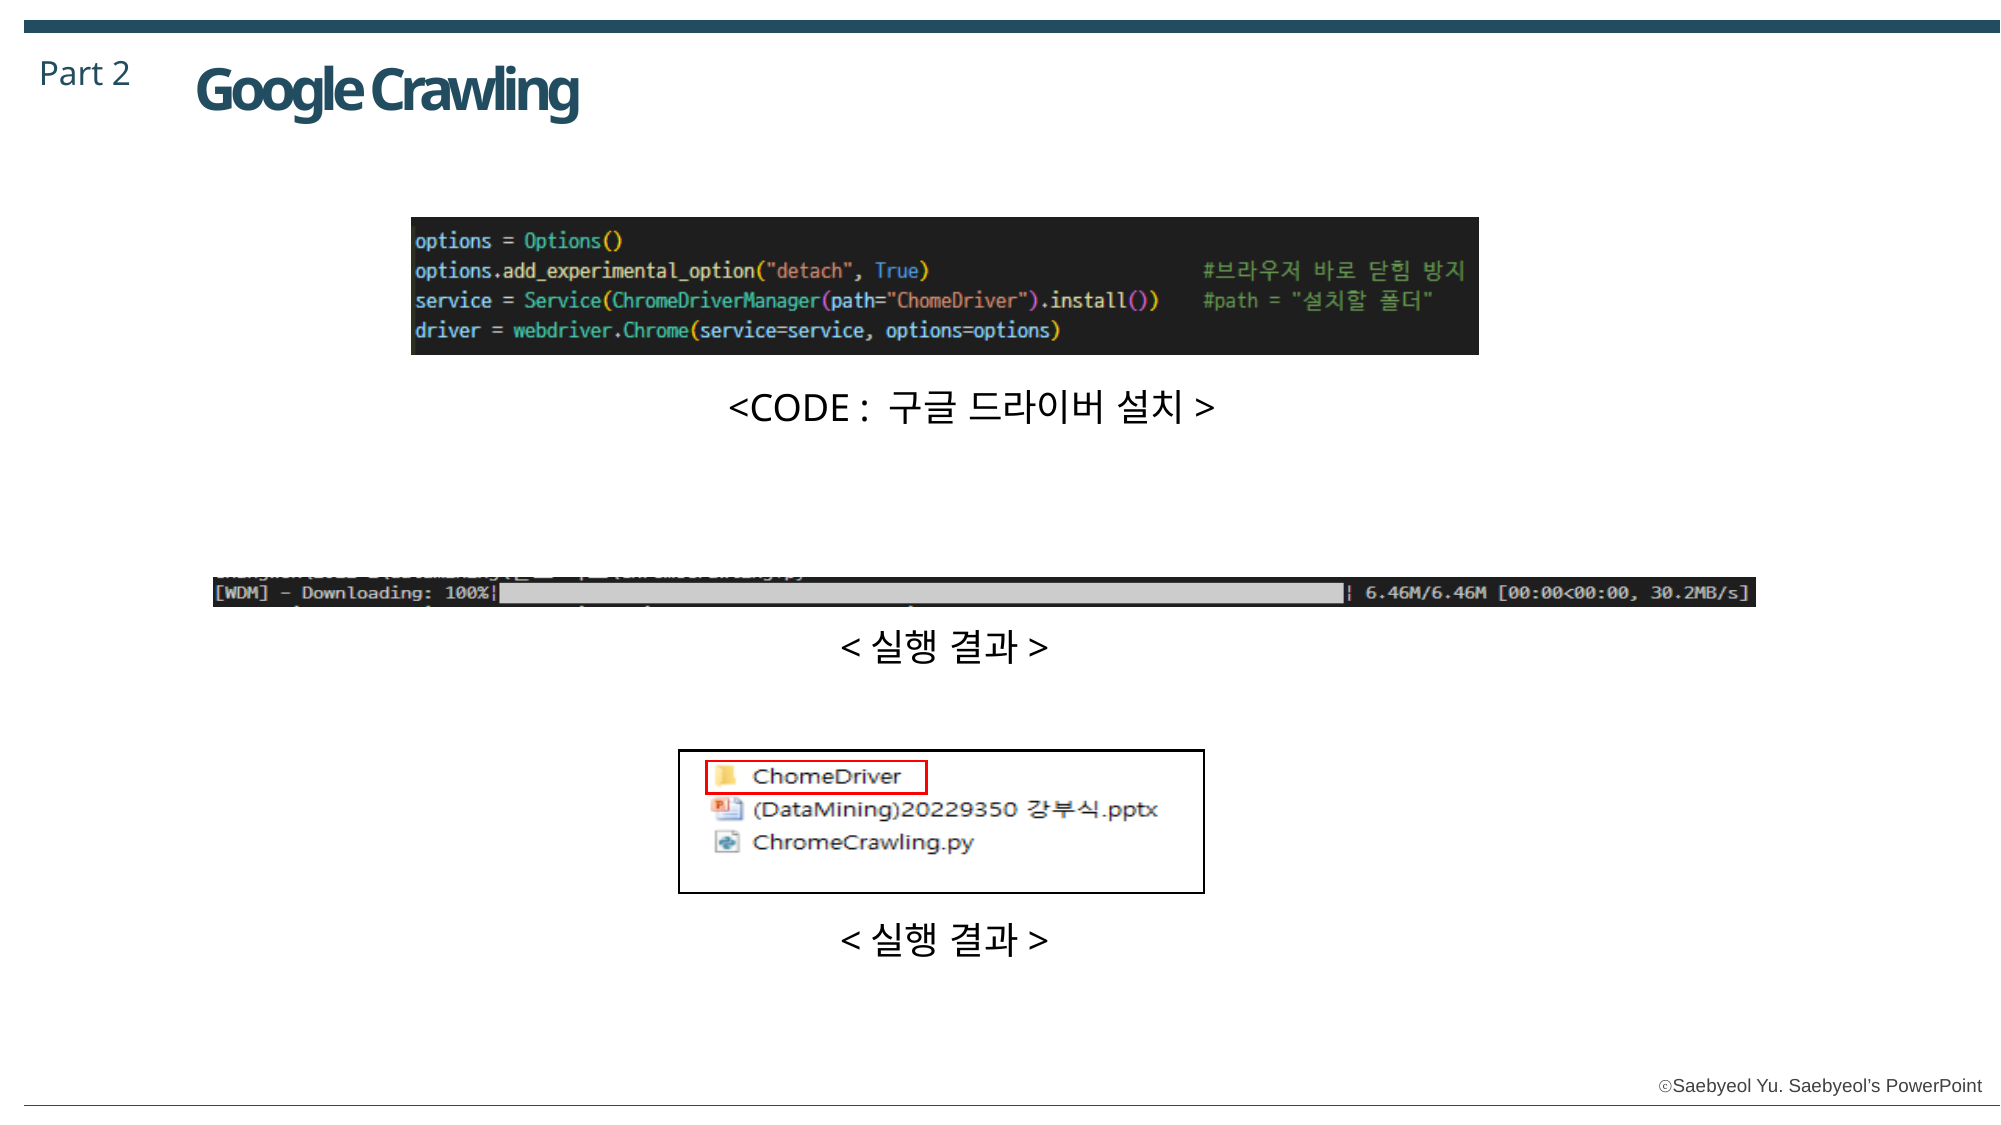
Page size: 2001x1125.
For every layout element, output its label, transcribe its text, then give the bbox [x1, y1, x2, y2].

text_box <실행 결과> [825, 909, 1065, 970]
text_box <실행 결과> [825, 616, 1065, 677]
picture [213, 577, 1756, 607]
picture [680, 751, 1204, 893]
text_box Google Crawling [179, 44, 598, 130]
text_box <CODE : 구글 드라이버 설치> [713, 376, 1231, 437]
text_box Part 2 [24, 44, 147, 100]
picture [411, 217, 1479, 355]
